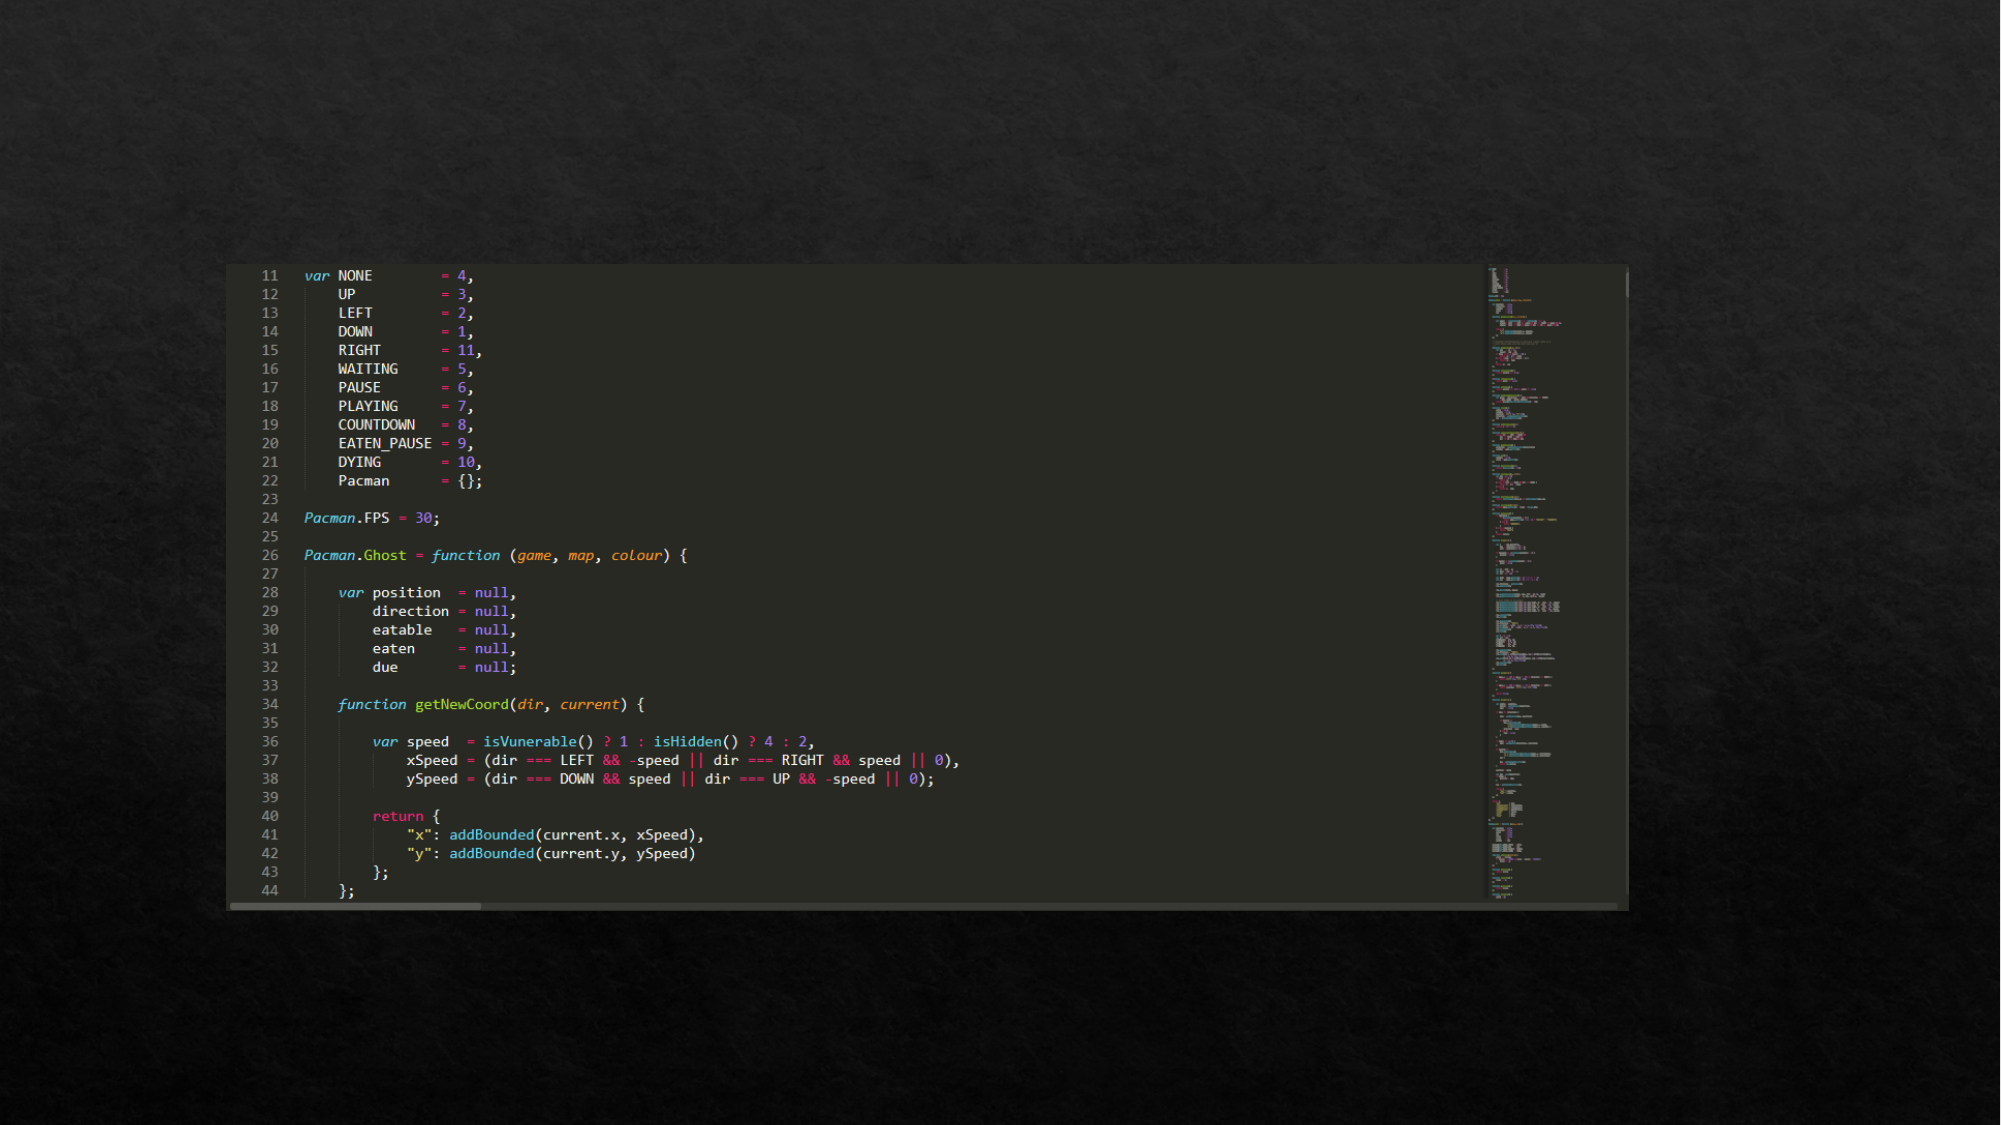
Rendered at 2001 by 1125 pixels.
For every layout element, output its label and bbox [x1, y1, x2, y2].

picture [226, 264, 1629, 911]
